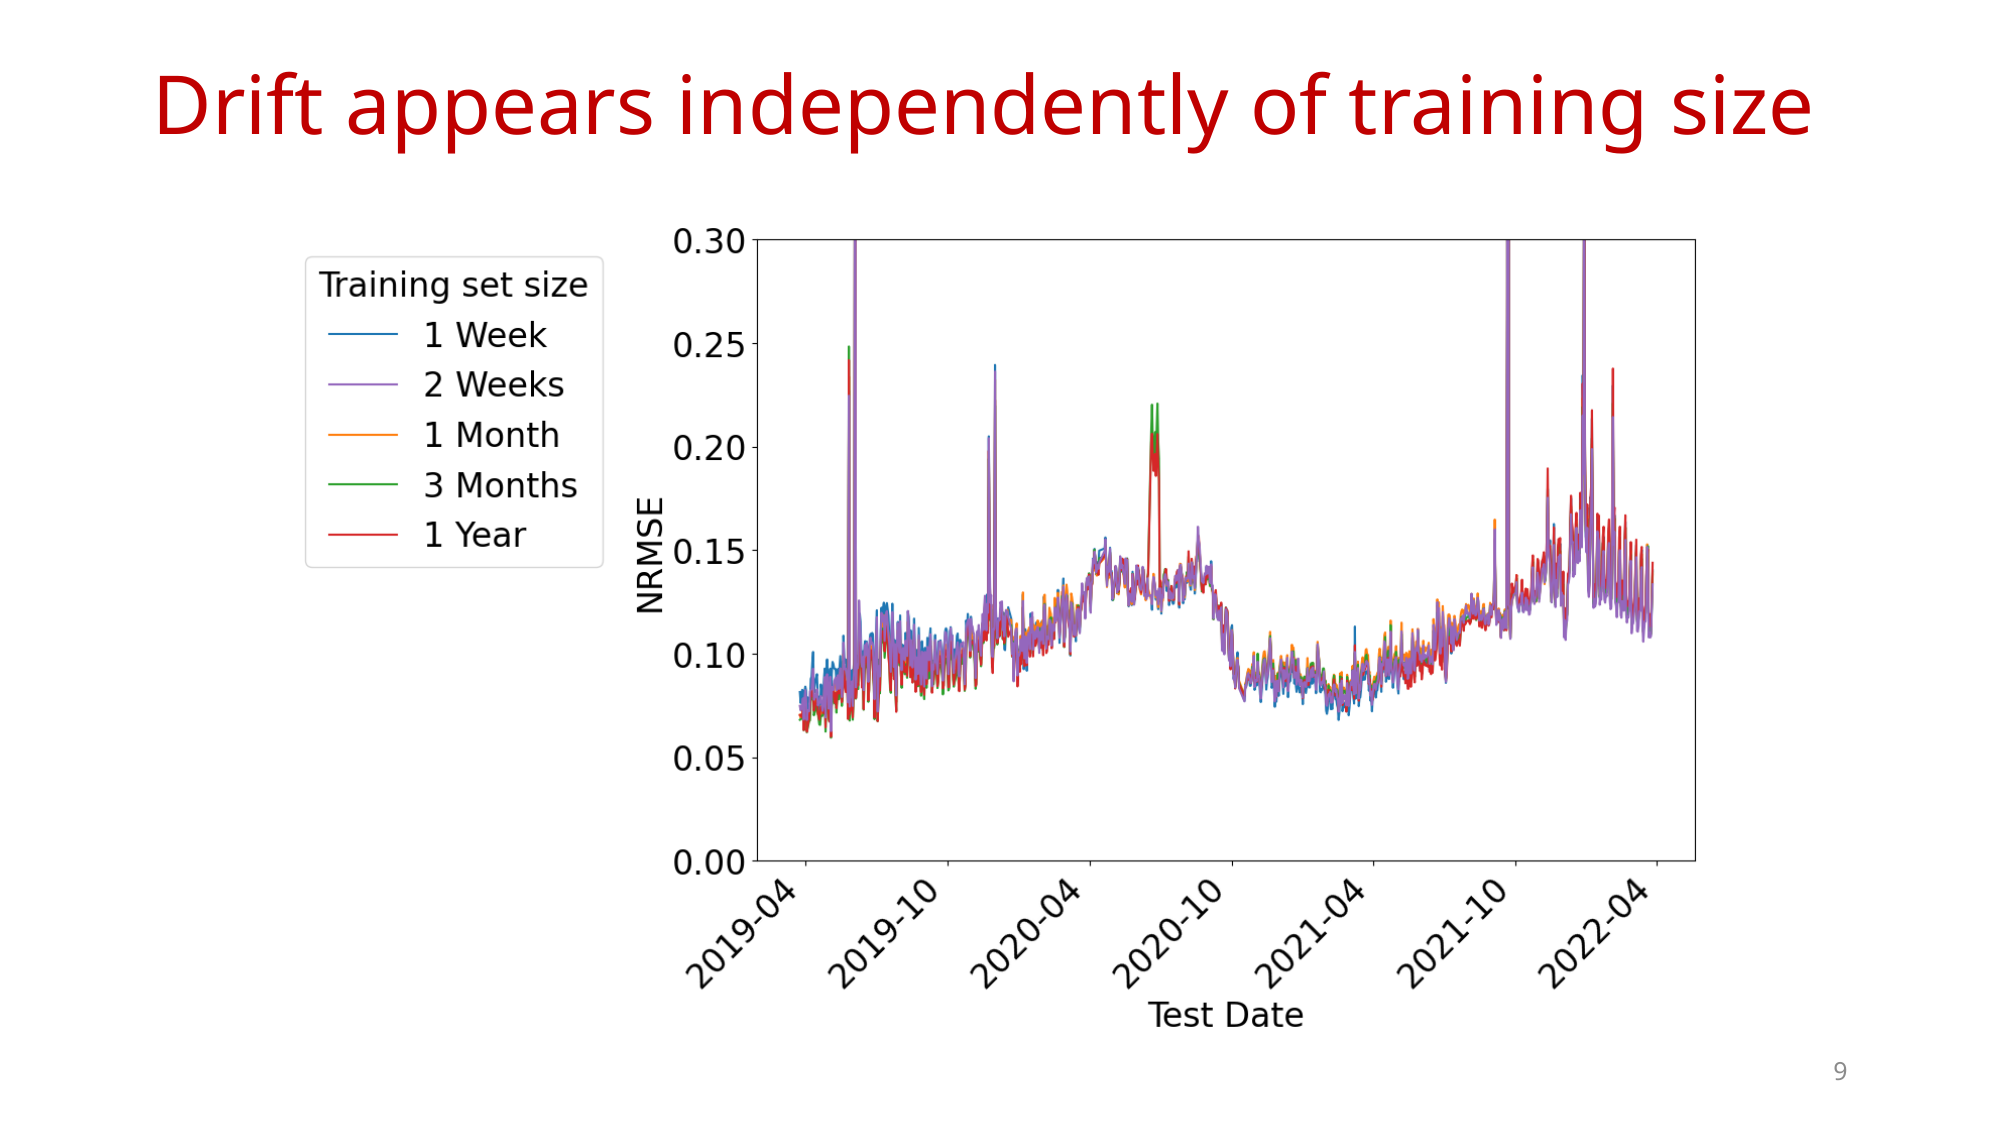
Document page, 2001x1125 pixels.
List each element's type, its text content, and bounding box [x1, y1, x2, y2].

slide_number 9 [1412, 1042, 1863, 1103]
picture [295, 217, 1705, 1043]
title Drift appears independently of training size [137, 21, 1863, 195]
